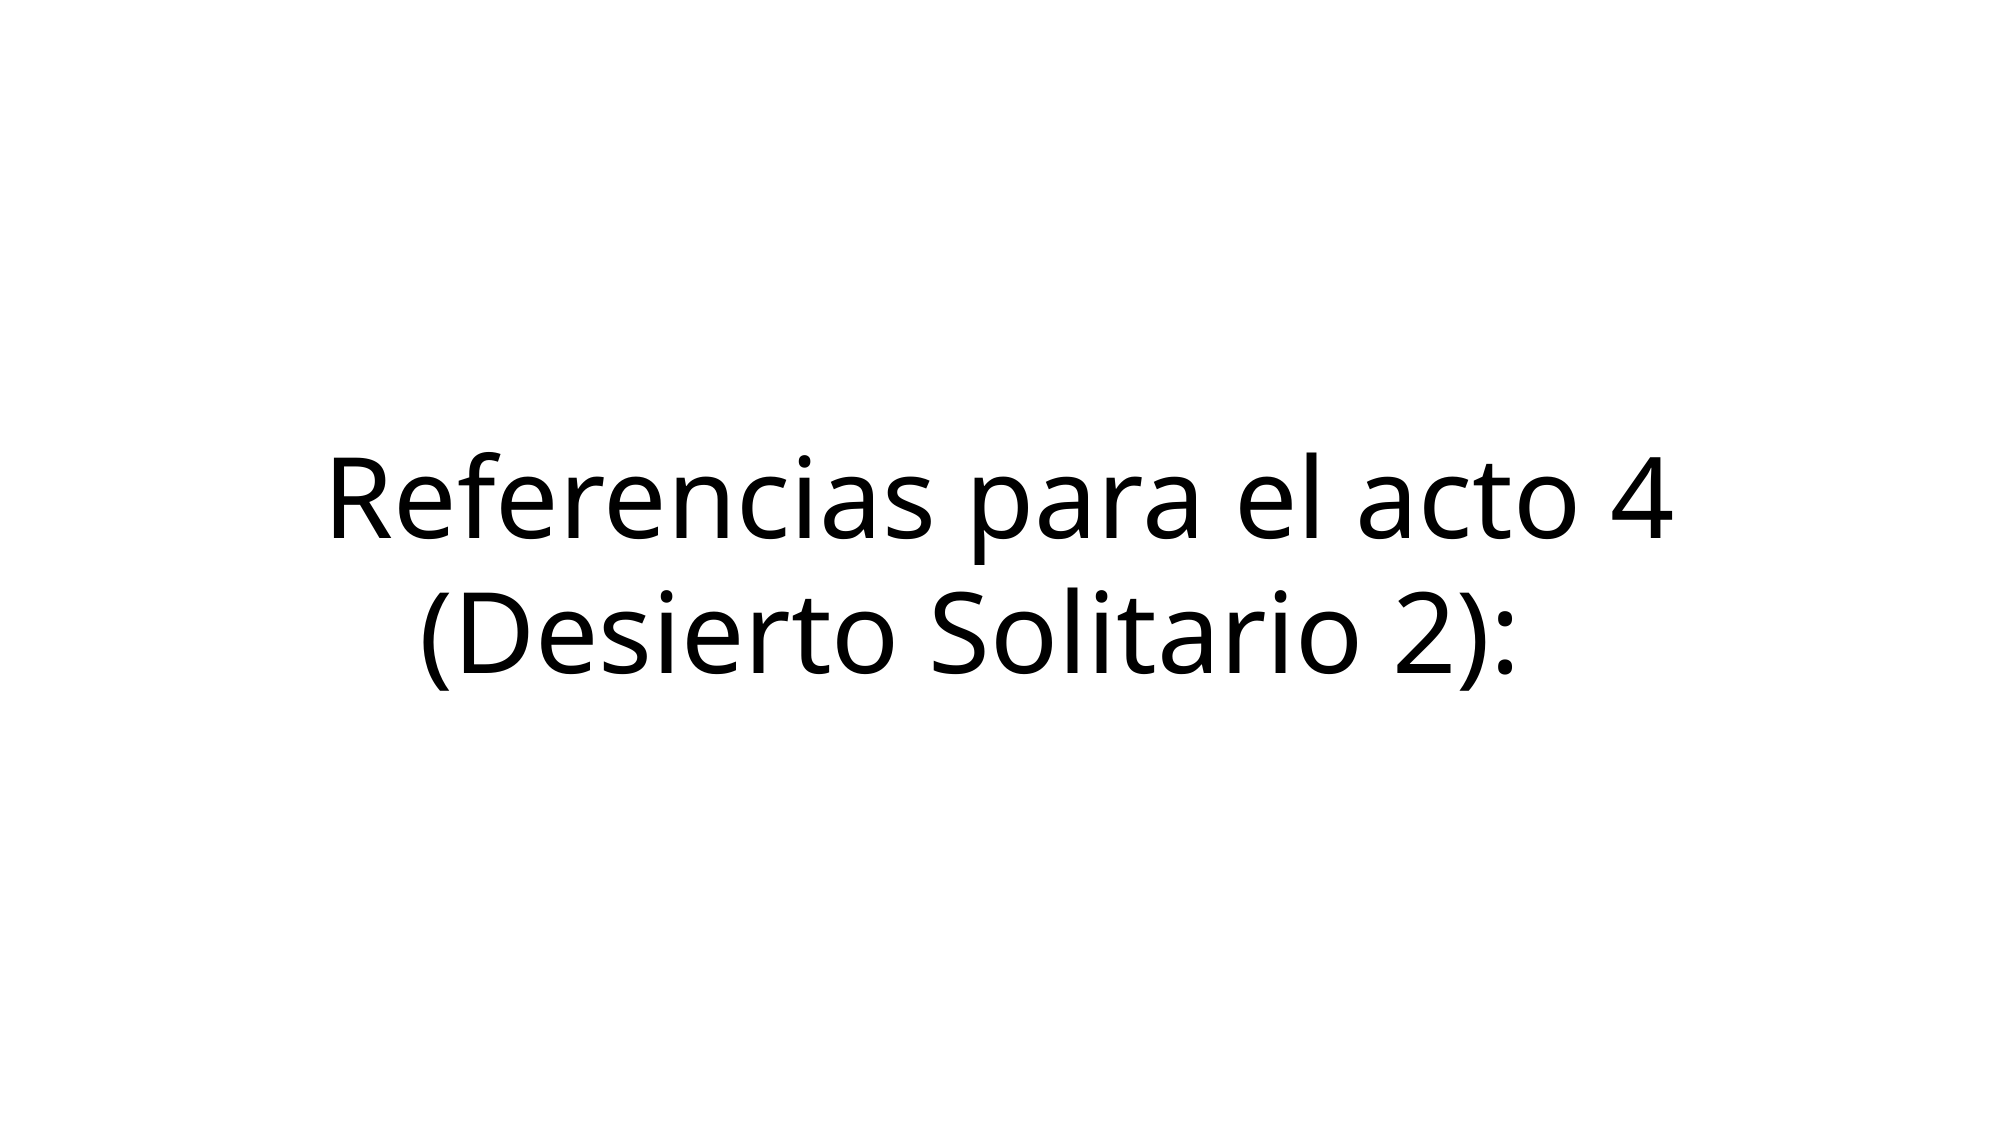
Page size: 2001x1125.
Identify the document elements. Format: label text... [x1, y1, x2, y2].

text_box Referencias para el acto 4 (Desierto Solitario 2): [174, 418, 1825, 704]
